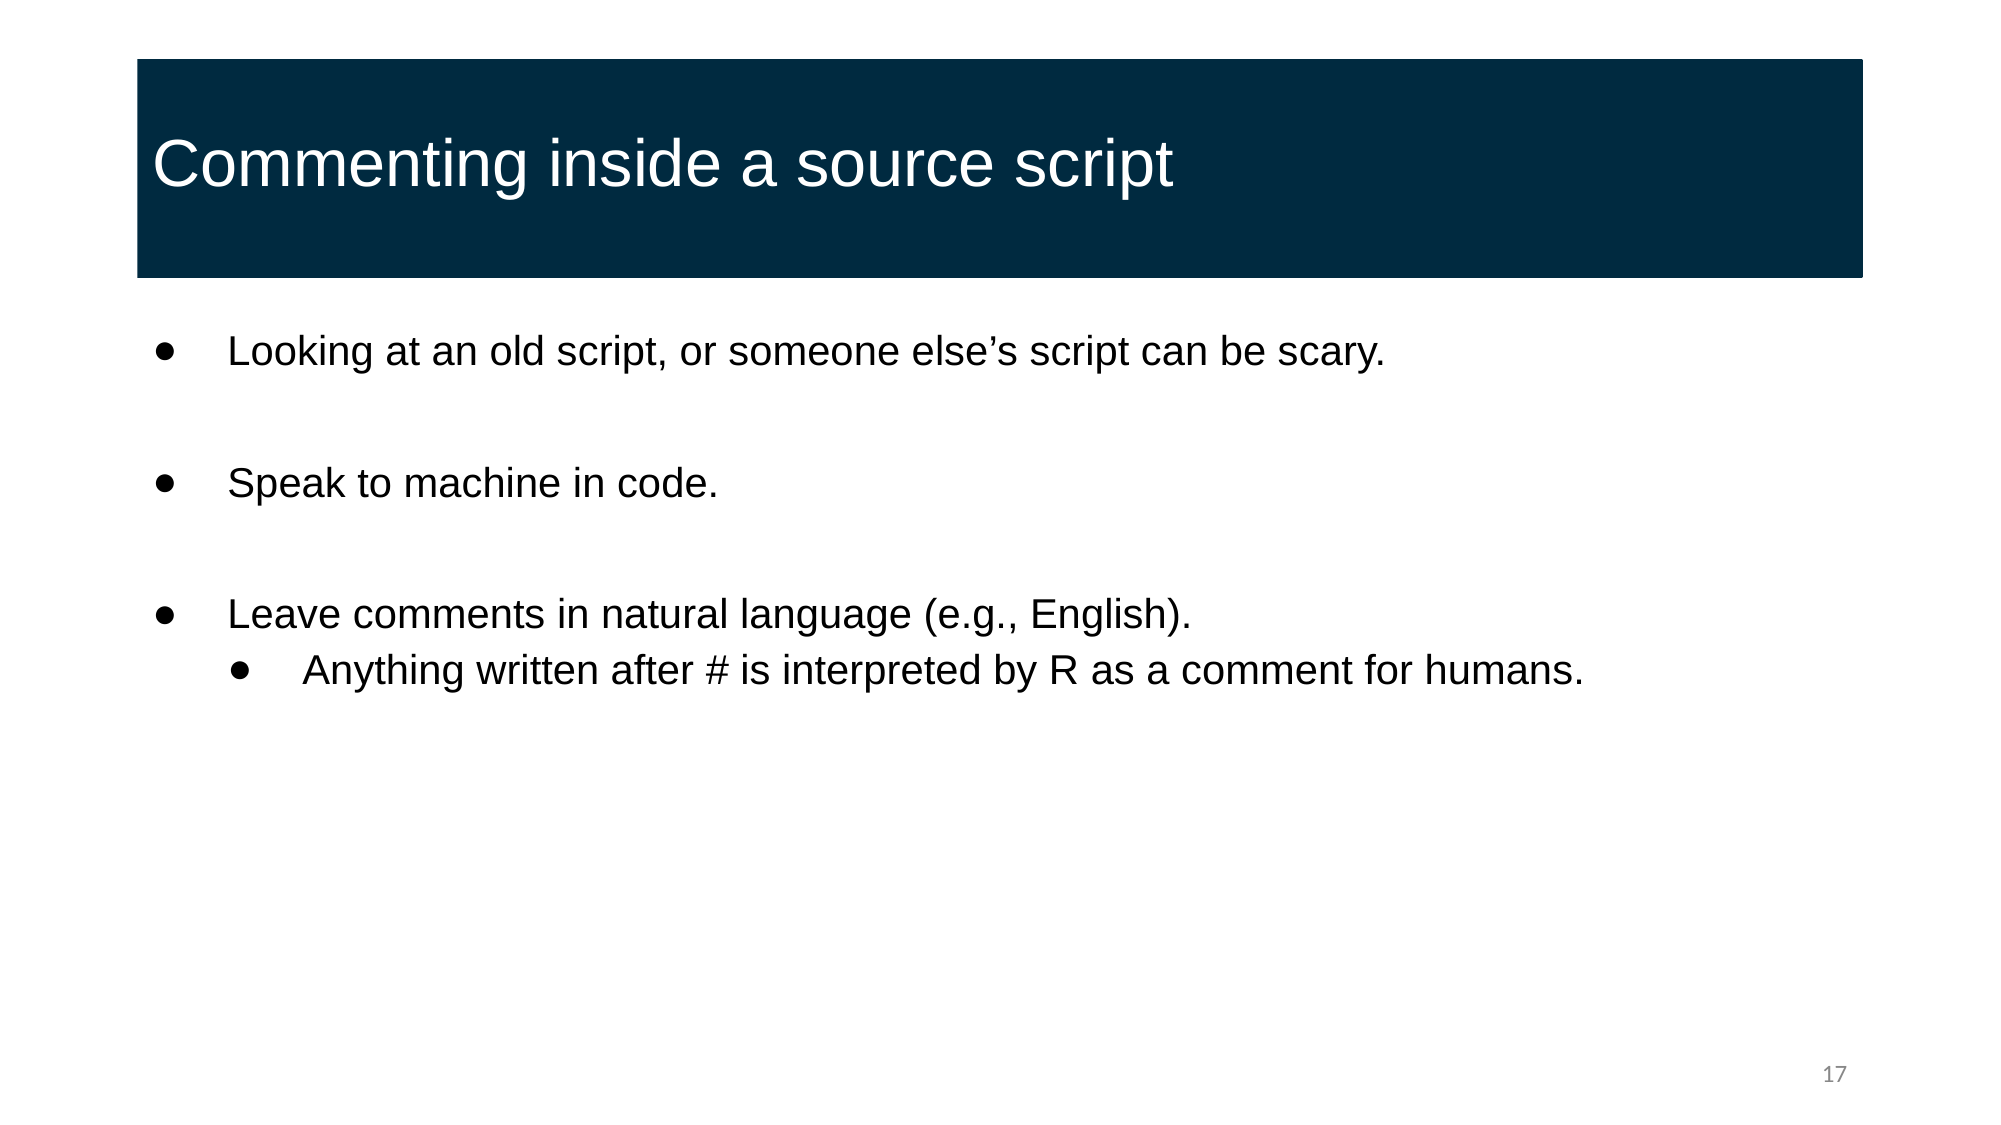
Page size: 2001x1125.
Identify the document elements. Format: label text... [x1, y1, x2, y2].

title Commenting inside a source script [137, 59, 1863, 278]
list Looking at an old script, or someone else’s script can be scary. Speak to machine in code. Leave comments in natural language (e.g., English). Anything written after # is interpreted by R as a comment for humans. [137, 299, 1863, 1014]
slide_number ‹#› [1412, 1042, 1863, 1103]
